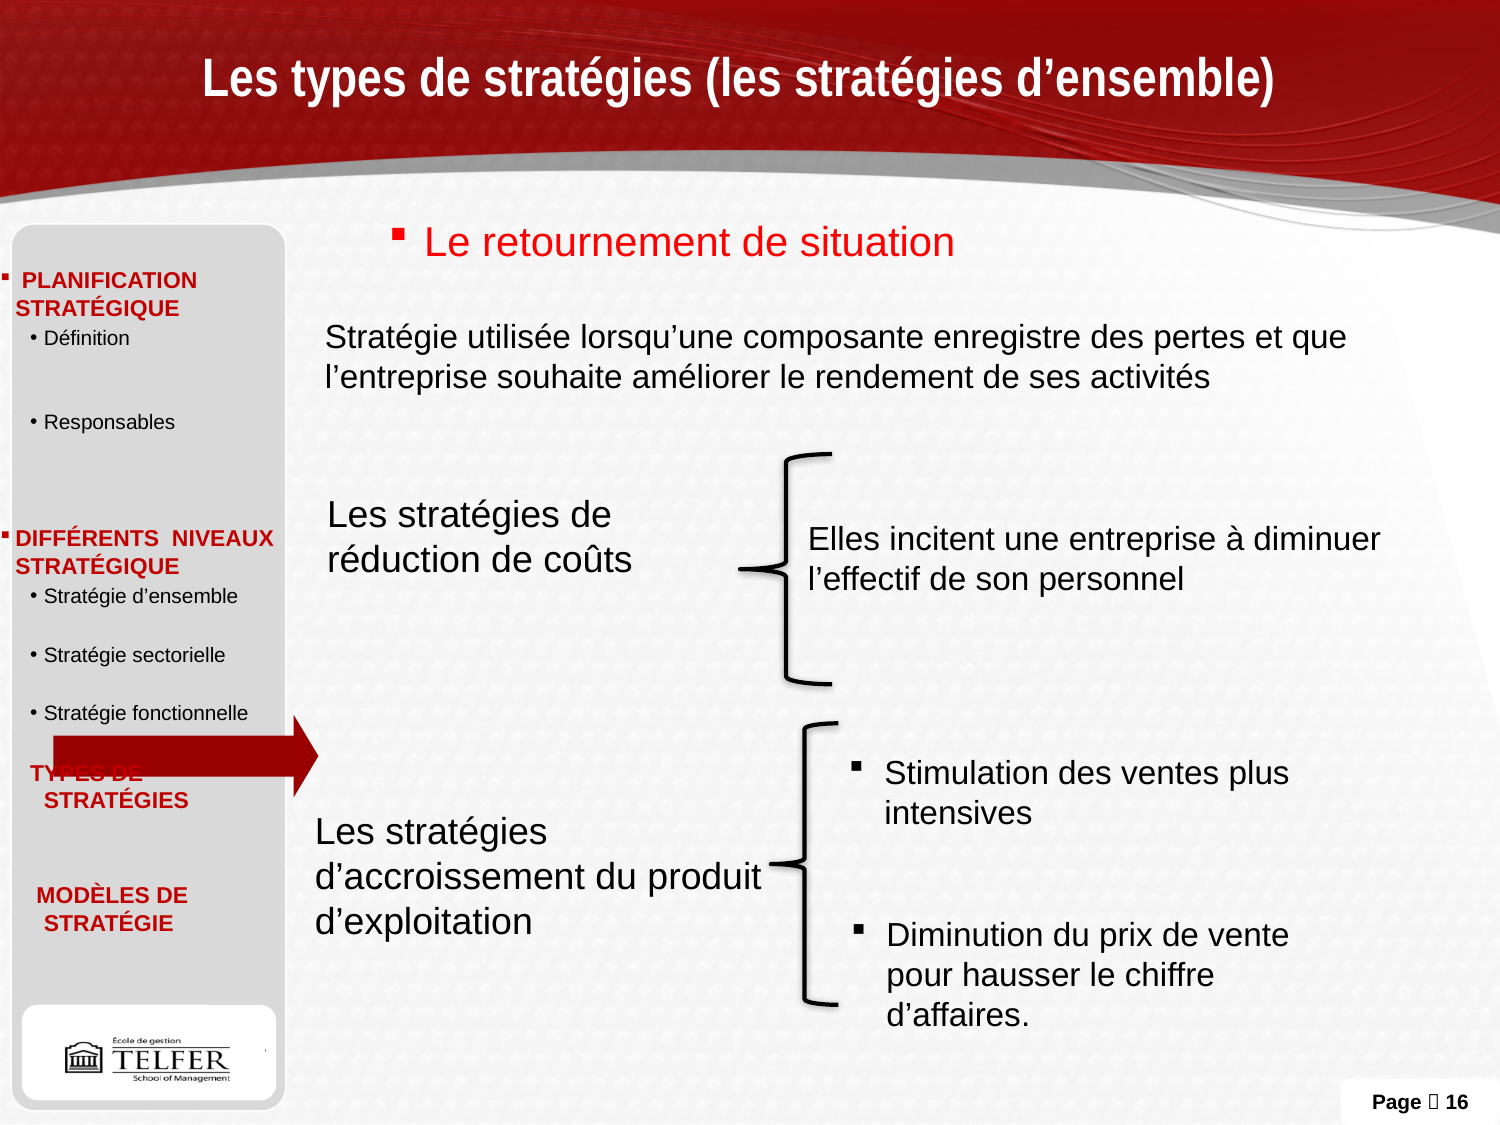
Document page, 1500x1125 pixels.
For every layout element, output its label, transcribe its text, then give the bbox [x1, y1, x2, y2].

text_box [737, 451, 833, 687]
title Les types de stratégies (les stratégies d’ensemble) [0, 0, 1480, 159]
list planification stratégique Définition Responsables Différents niveaux stratégique Stratégie d’ensemble Stratégie sectorielle Stratégie fonctionnelle Types de stratégies Modèles de stratégie [0, 234, 290, 1005]
text_box Stimulation des ventes plus intensives [843, 743, 1387, 839]
text_box Le retournement de situation [373, 207, 1098, 273]
text_box Diminution du prix de vente pour hausser le chiffre d’affaires. [836, 906, 1361, 1041]
text_box Stratégie utilisée lorsqu’une composante enregistre des pertes et que l’entreprise souhaite améliorer le rendement de ses activités [310, 308, 1373, 403]
text_box [290, 714, 319, 798]
text_box Les stratégies d’accroissement du produit d’exploitation [299, 799, 798, 949]
text_box Les stratégies de réduction de coûts [312, 482, 746, 588]
text_box [768, 721, 839, 1007]
picture [0, 0, 1500, 1125]
picture [38, 1014, 266, 1093]
text_box Elles incitent une entreprise à diminuer l’effectif de son personnel [836, 509, 1476, 605]
